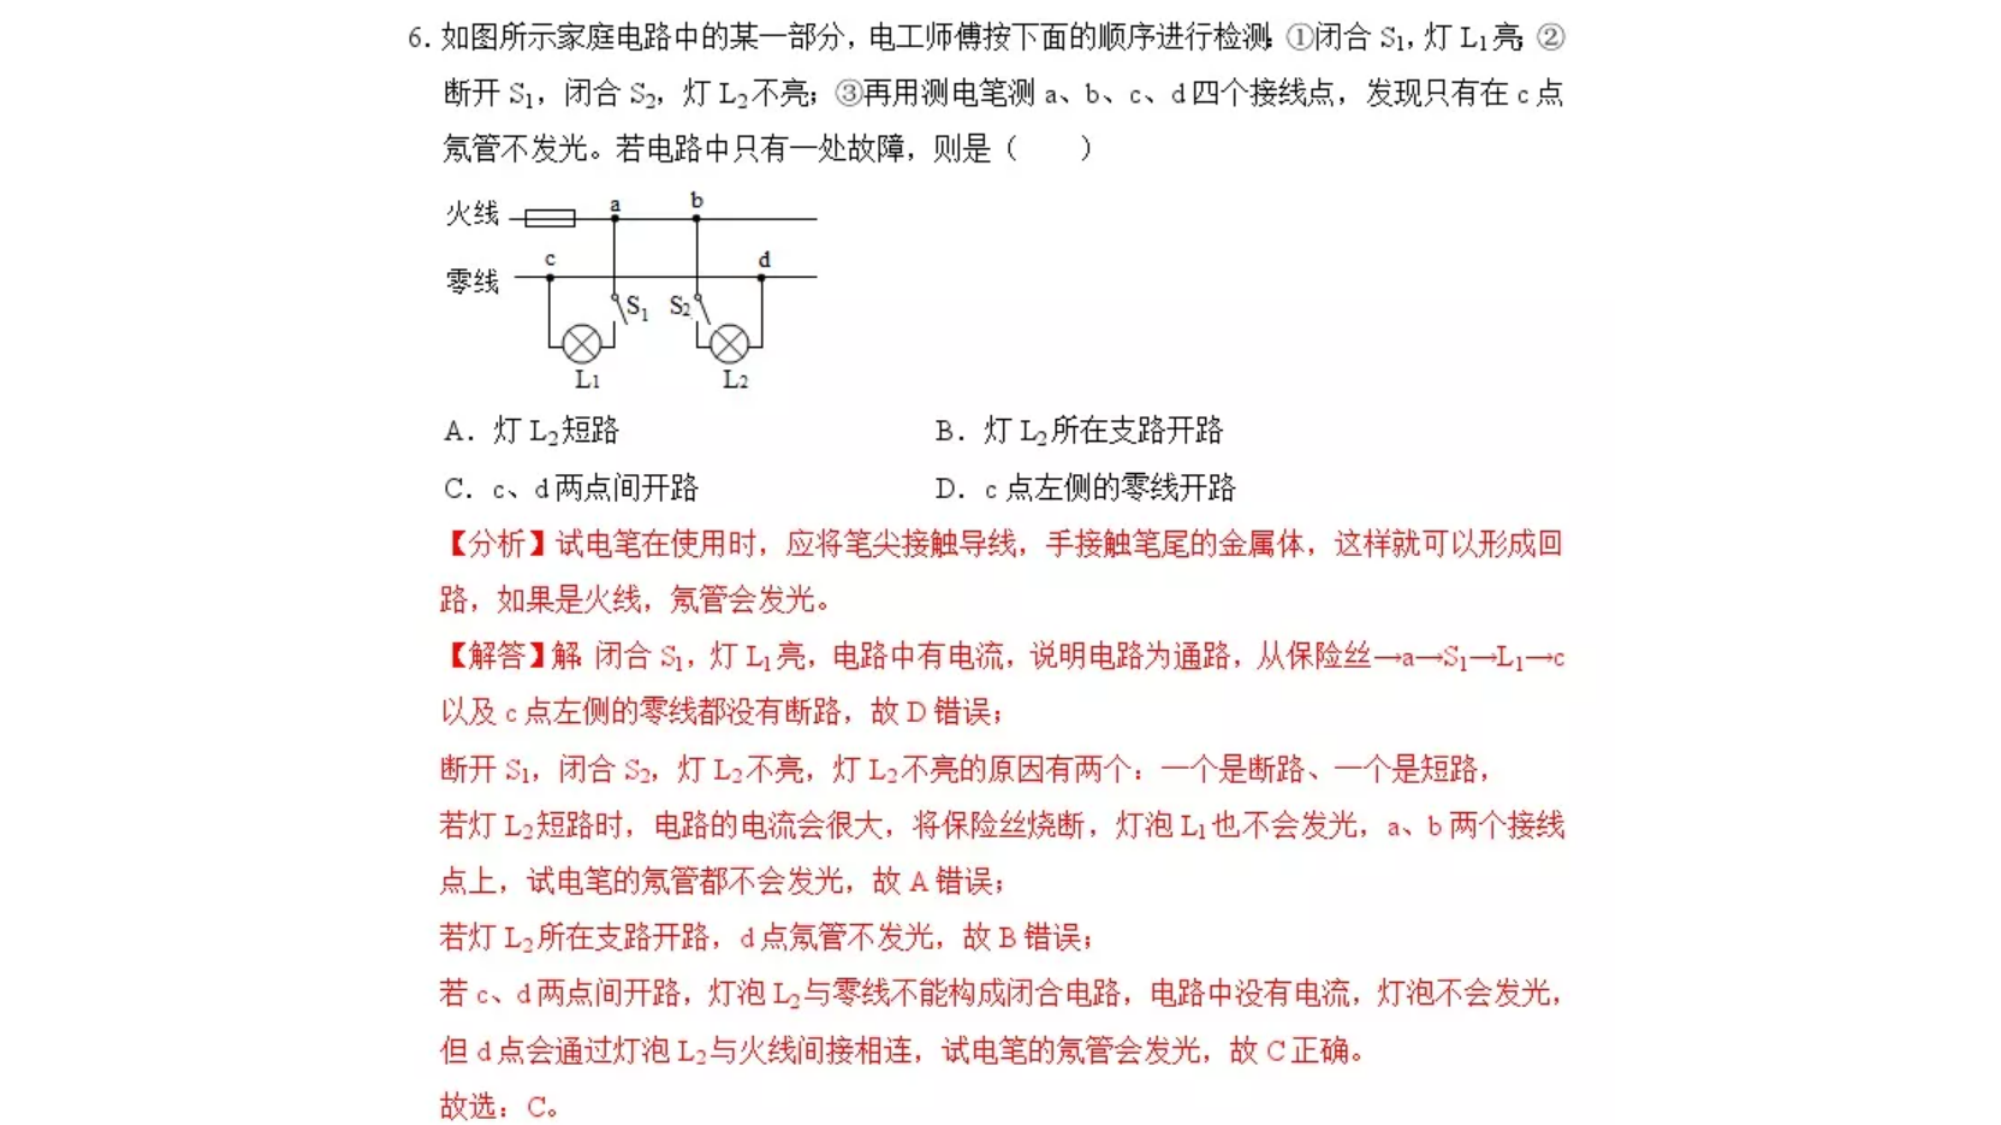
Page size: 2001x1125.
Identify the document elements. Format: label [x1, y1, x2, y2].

picture [385, 0, 1615, 1125]
